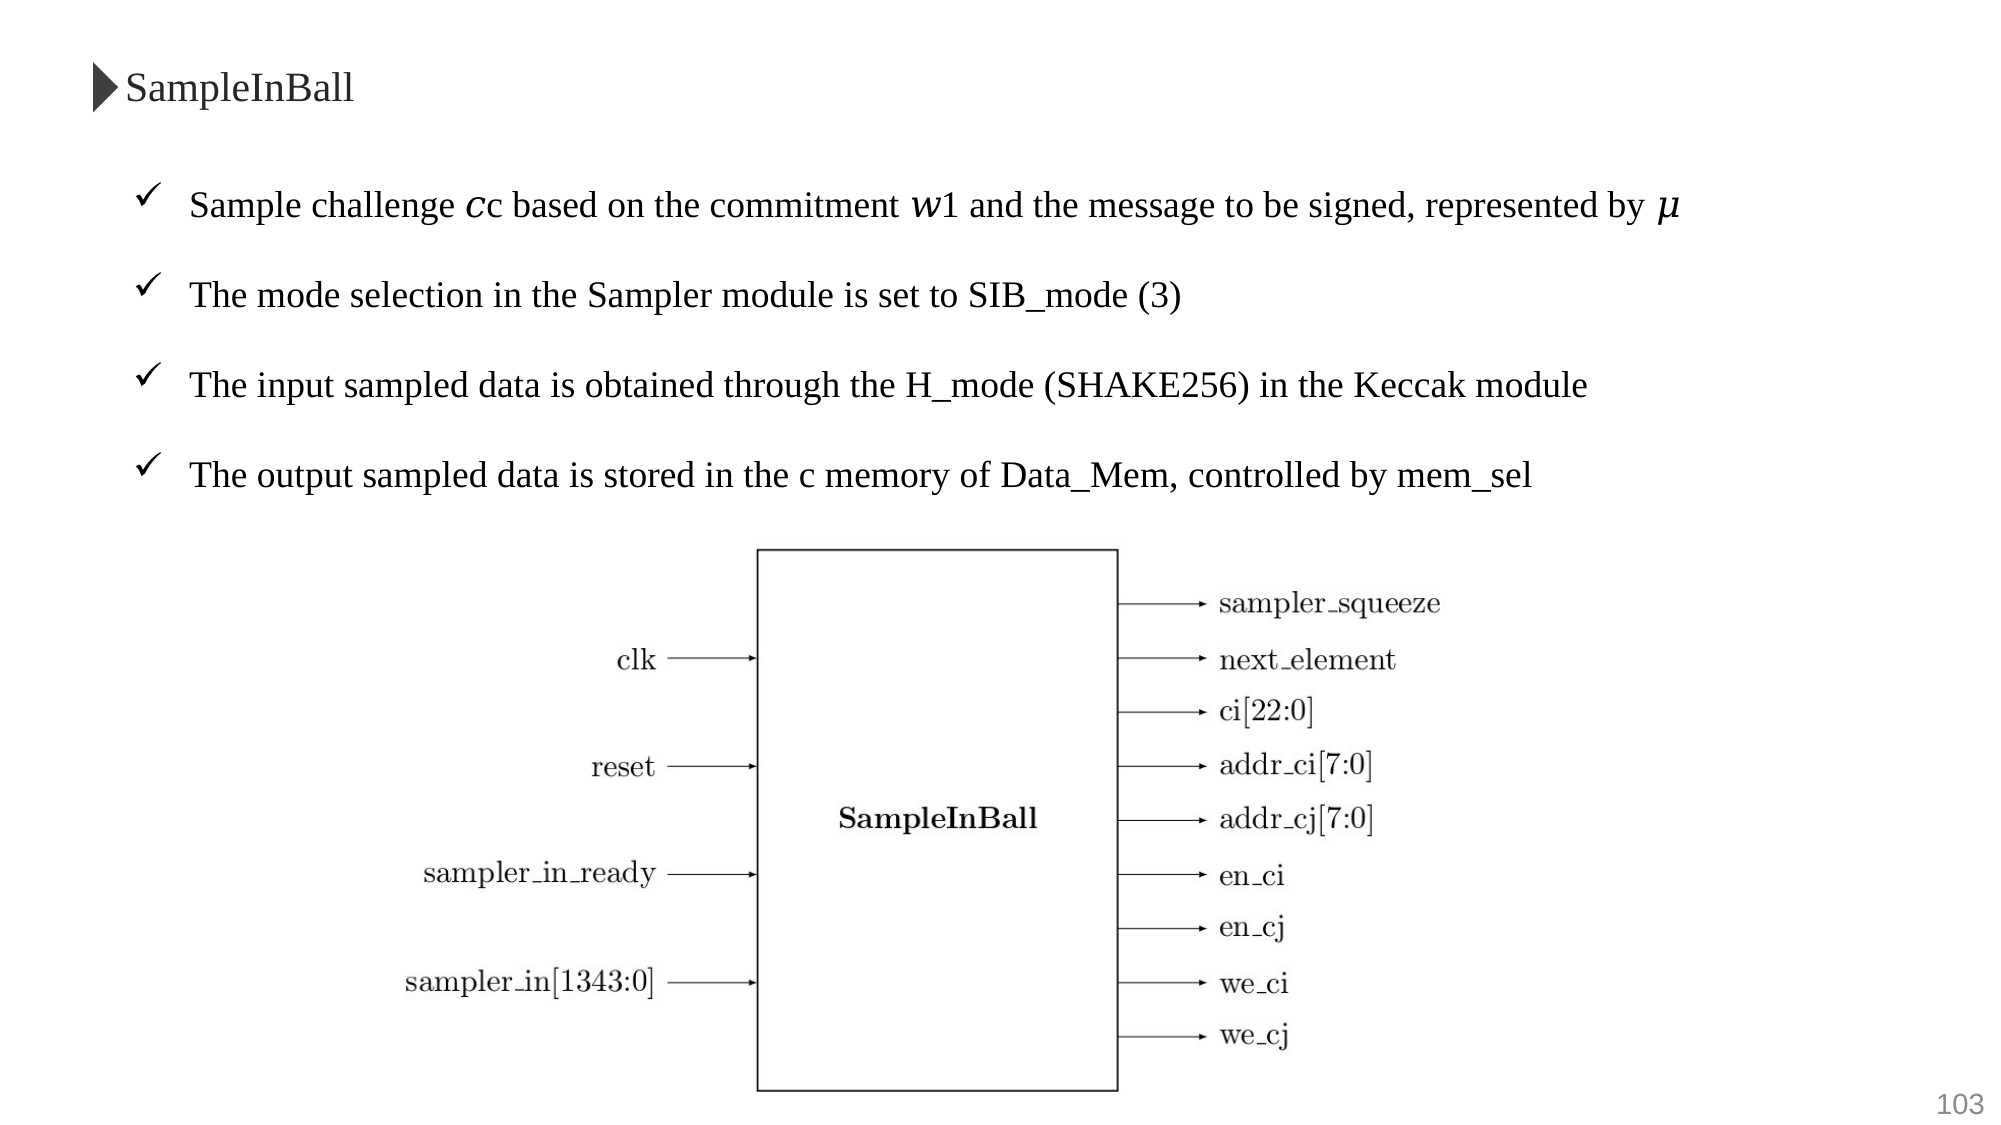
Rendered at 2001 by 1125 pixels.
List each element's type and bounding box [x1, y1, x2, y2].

text_box [118, 127, 1724, 503]
text_box [93, 52, 371, 118]
slide_number [1550, 1072, 2000, 1125]
picture [389, 534, 1453, 1108]
